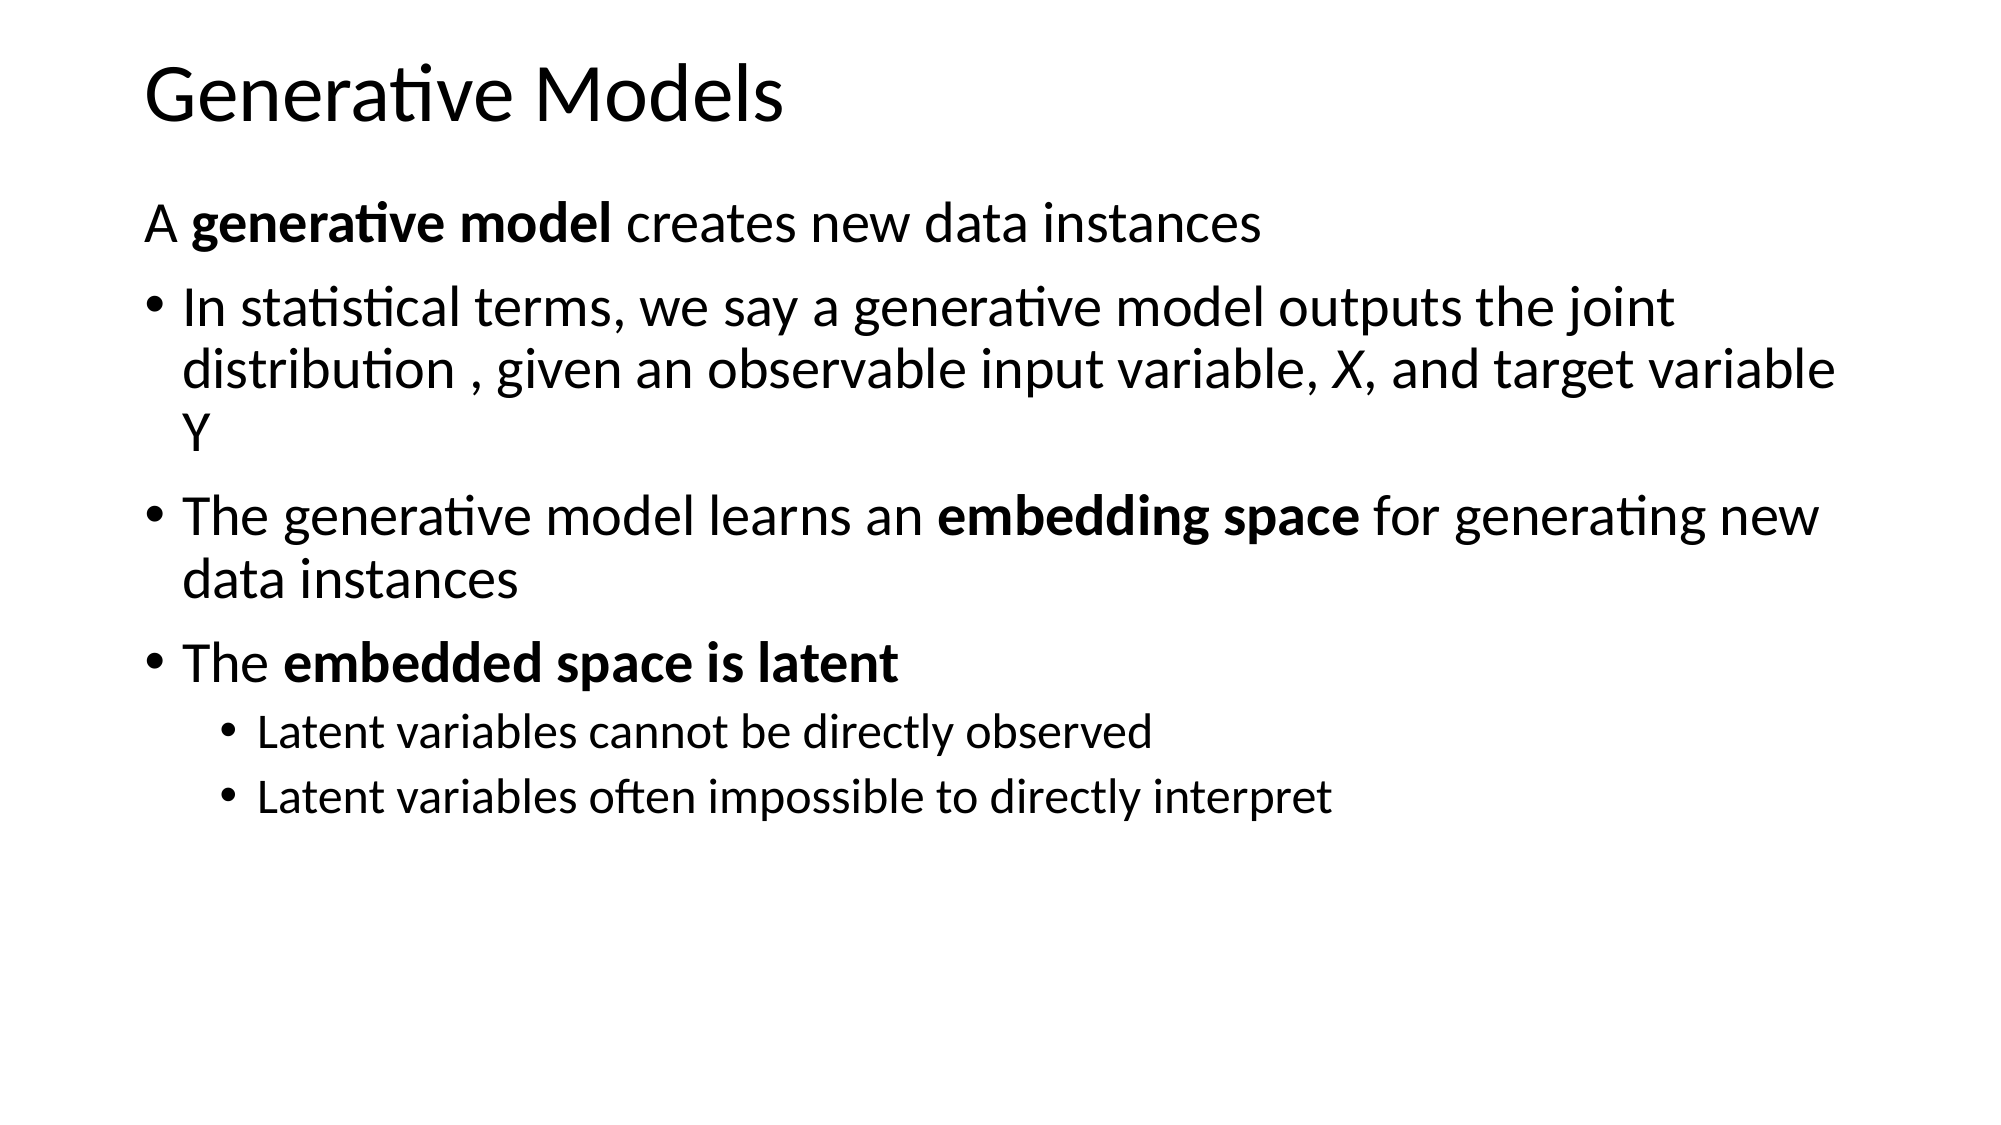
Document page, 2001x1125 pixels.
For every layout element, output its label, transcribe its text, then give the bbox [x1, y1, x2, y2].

title Generative Models [129, 22, 1855, 166]
